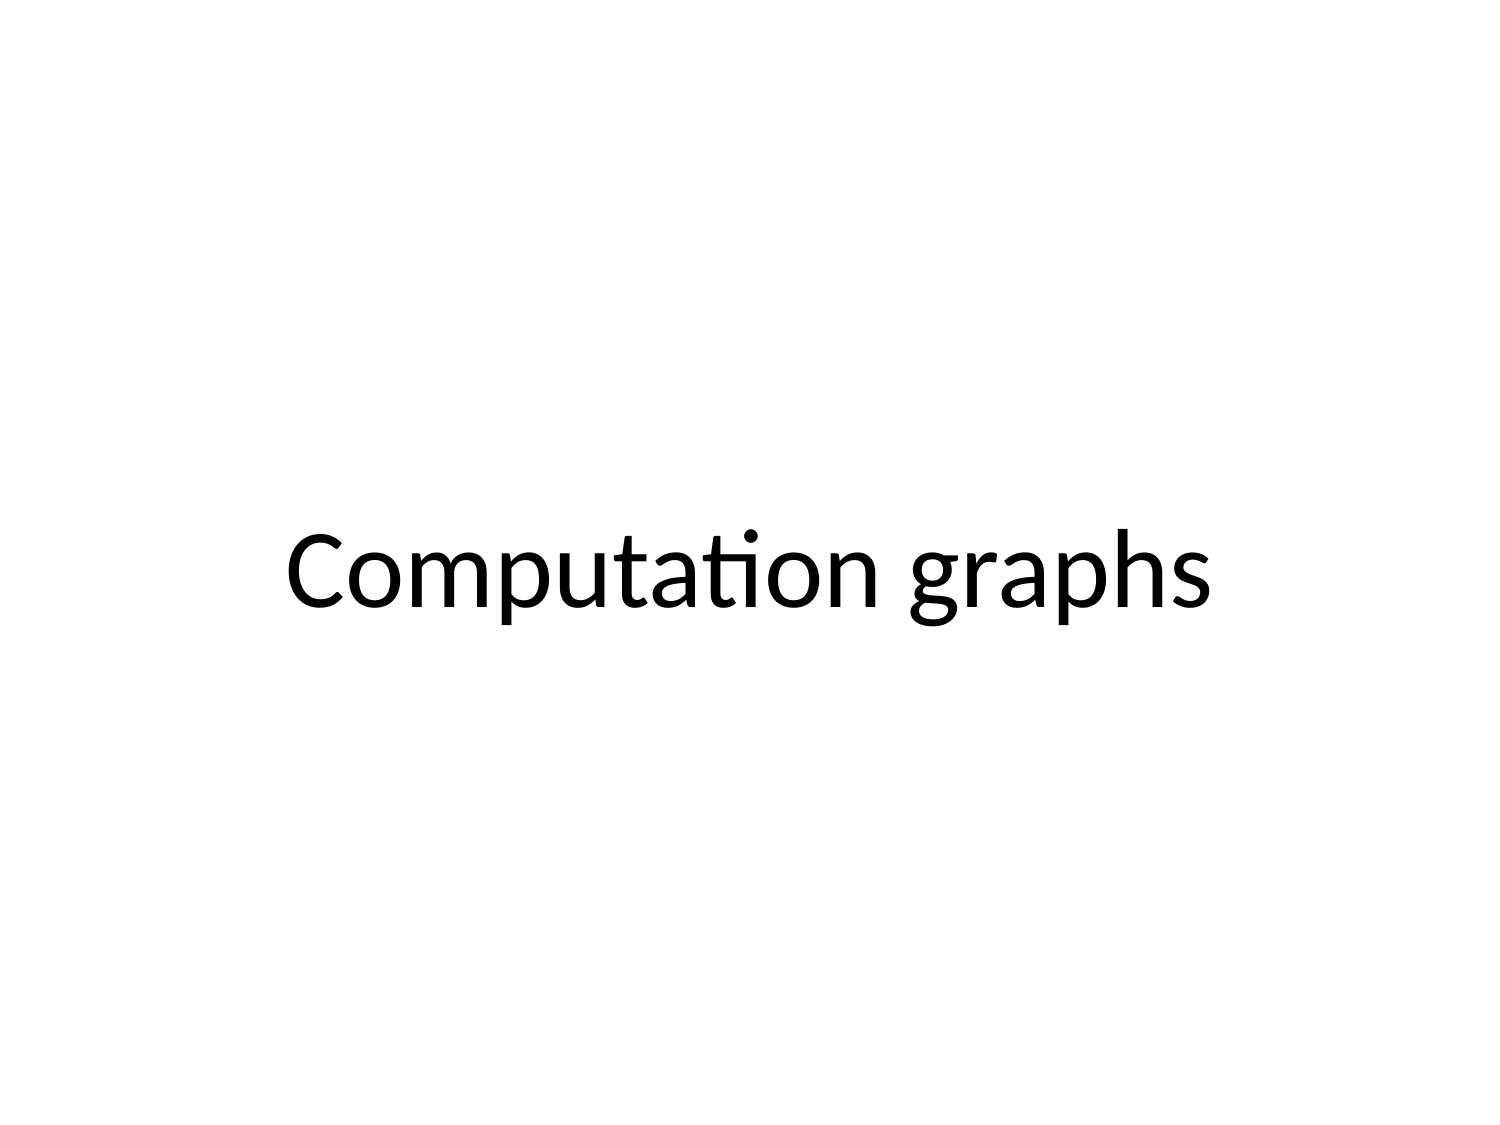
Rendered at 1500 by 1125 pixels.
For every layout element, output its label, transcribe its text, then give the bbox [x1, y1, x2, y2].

title Computation graphs [75, 0, 1425, 1125]
